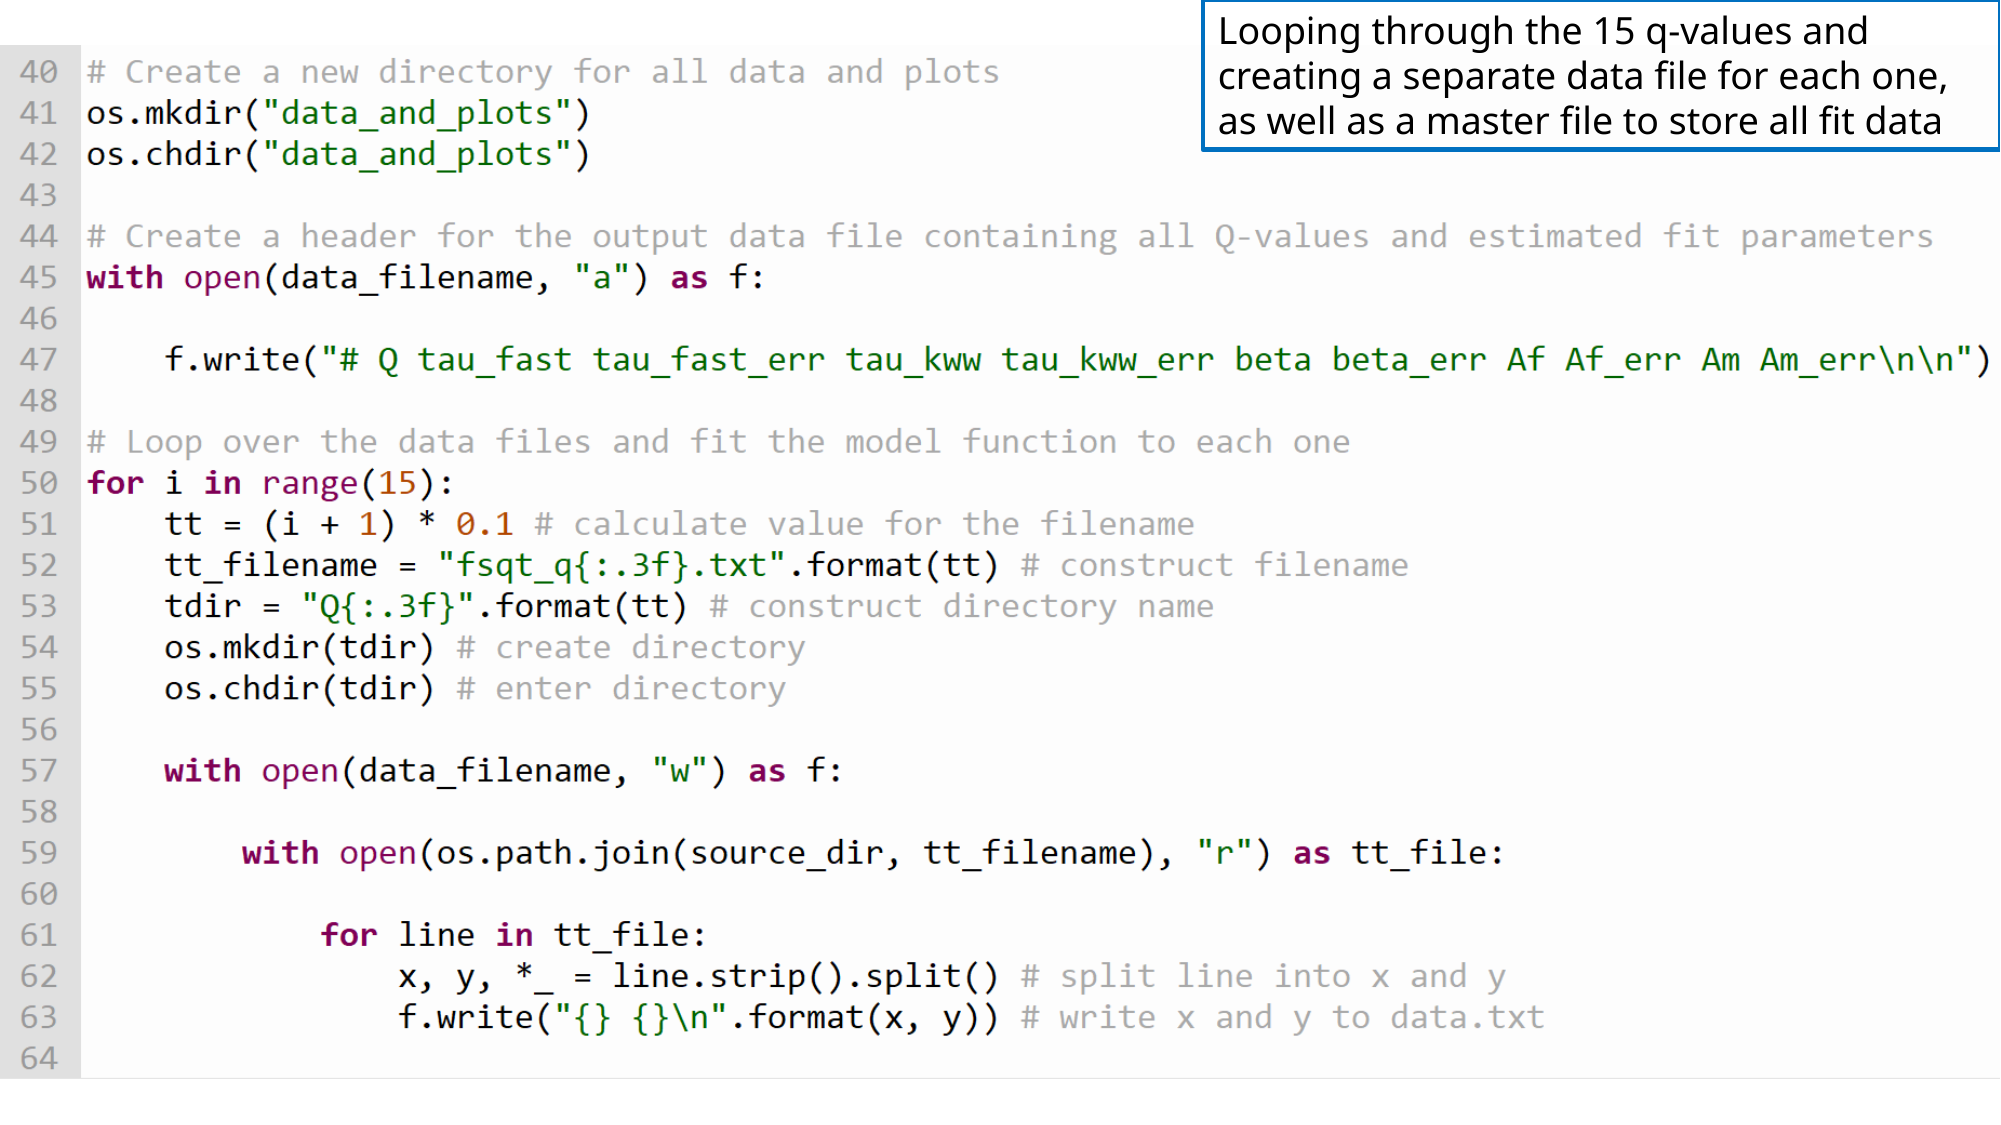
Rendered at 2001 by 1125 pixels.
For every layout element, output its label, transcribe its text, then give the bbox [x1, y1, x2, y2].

picture [0, 45, 2000, 1080]
text_box Looping through the 15 q-values and creating a separate data file for each one, as well as a master file to store all fit data [1203, 0, 2000, 45]
